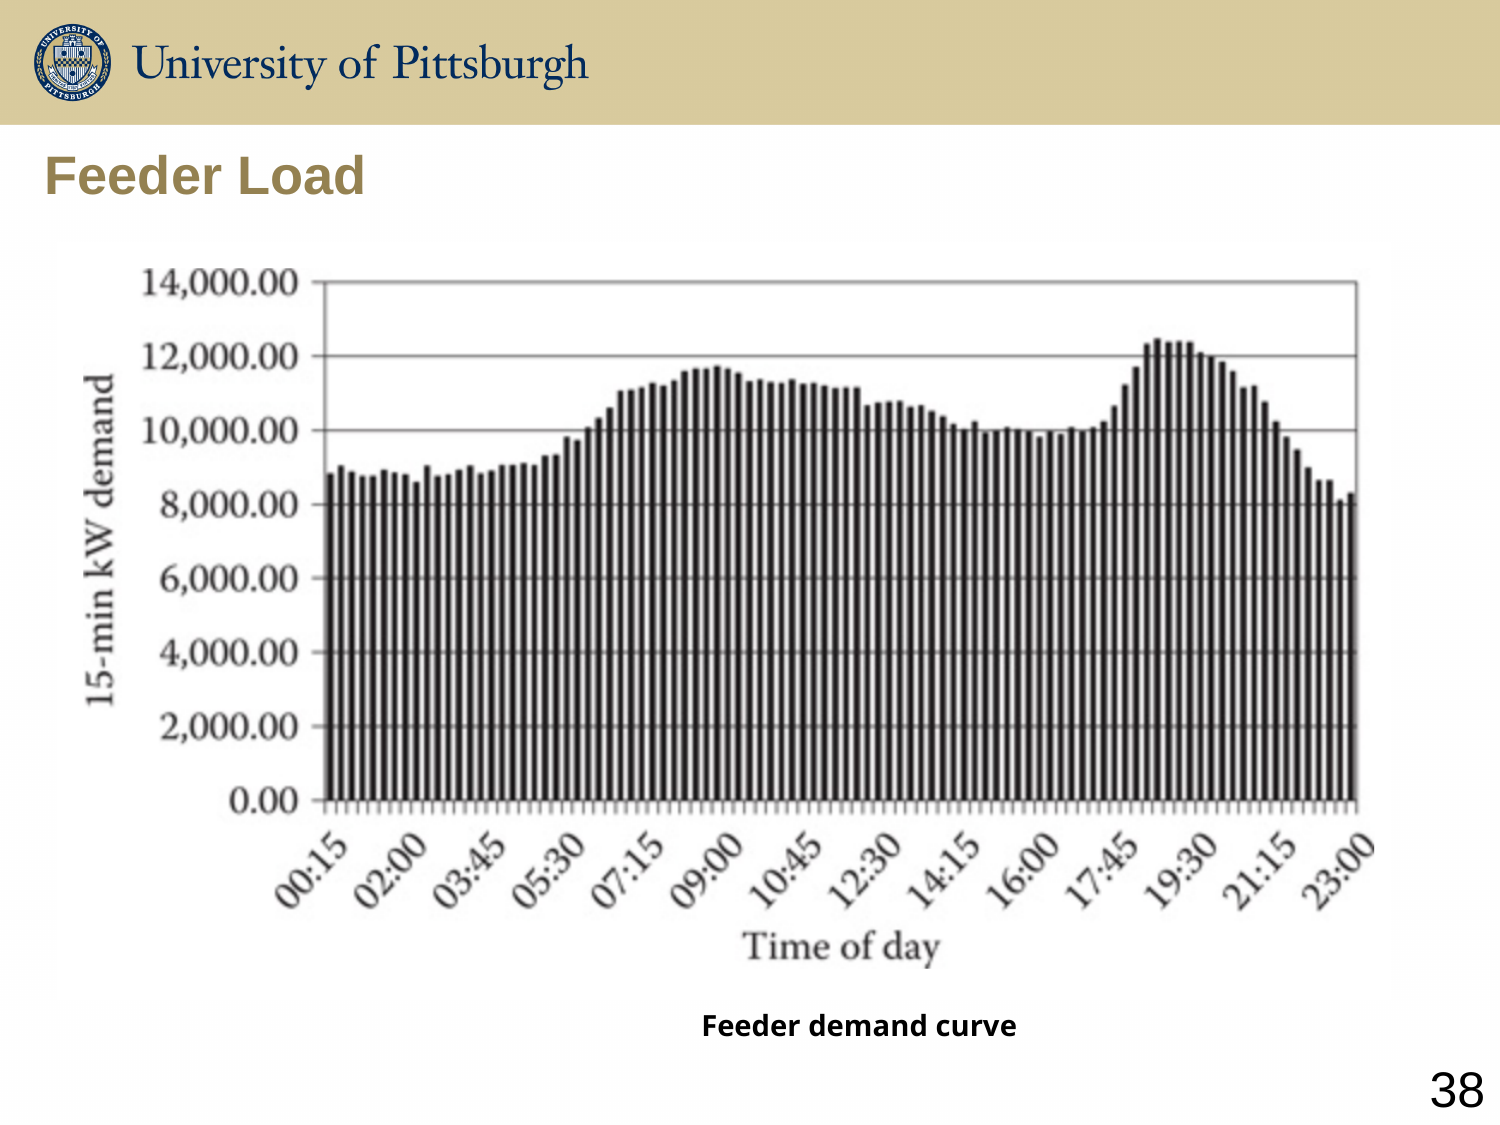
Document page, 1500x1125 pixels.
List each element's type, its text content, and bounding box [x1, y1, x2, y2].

title Feeder Load [29, 125, 1500, 221]
text_box Feeder demand curve [686, 1009, 1032, 1050]
slide_number 38 [1362, 1050, 1500, 1125]
picture [0, 1, 1500, 1125]
